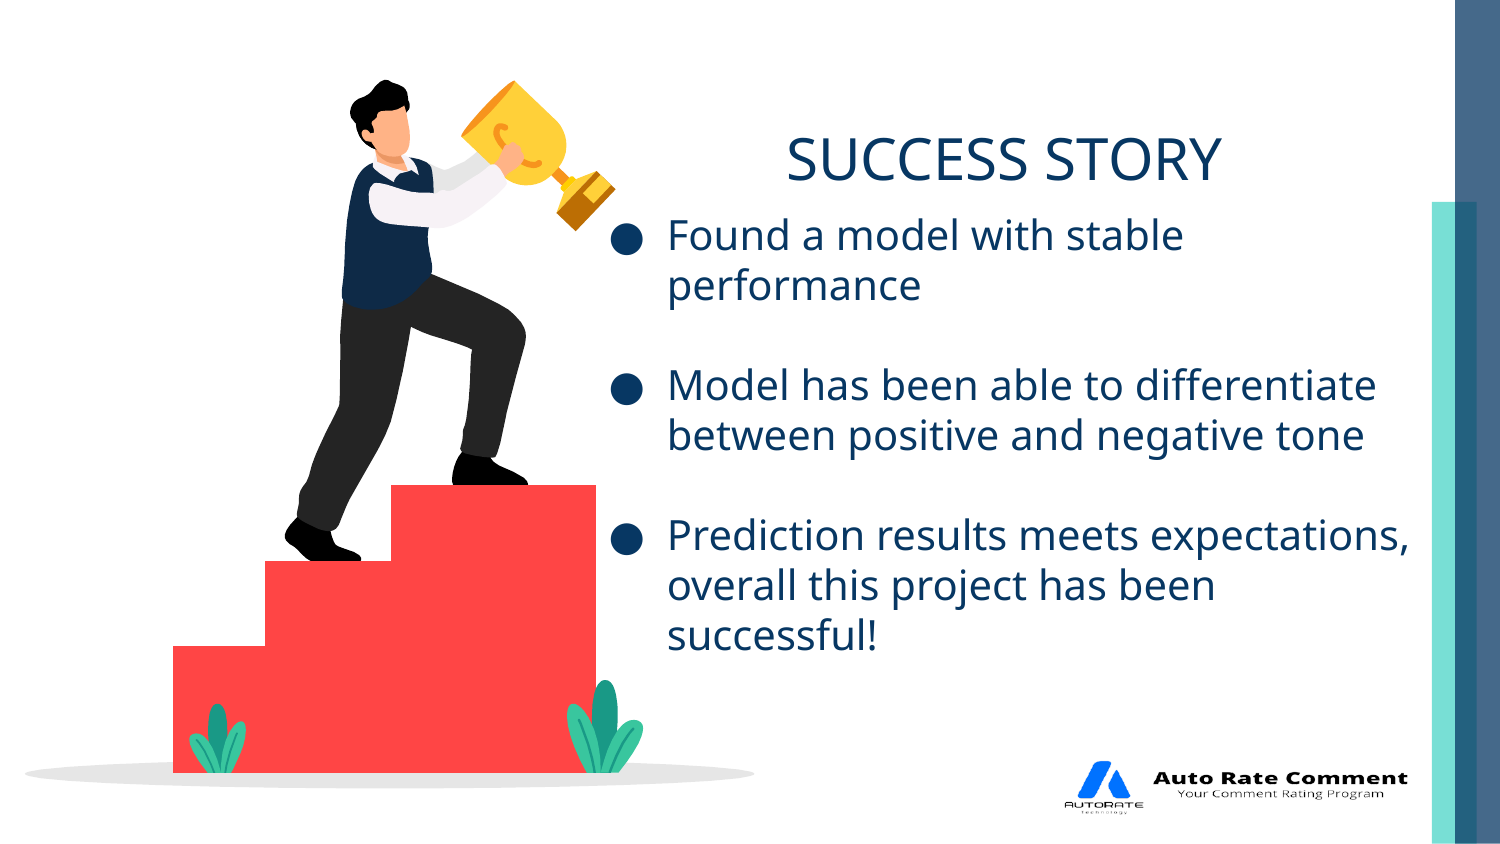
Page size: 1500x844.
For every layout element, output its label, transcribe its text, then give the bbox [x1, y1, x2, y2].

picture [910, 708, 1408, 844]
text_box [24, 79, 755, 789]
title SUCCESS STORY [755, 79, 1433, 235]
title Found a model with stable performance Model has been able to differentiate between positive and negative tone Prediction results meets expectations, overall this project has been successful! [759, 356, 1433, 512]
